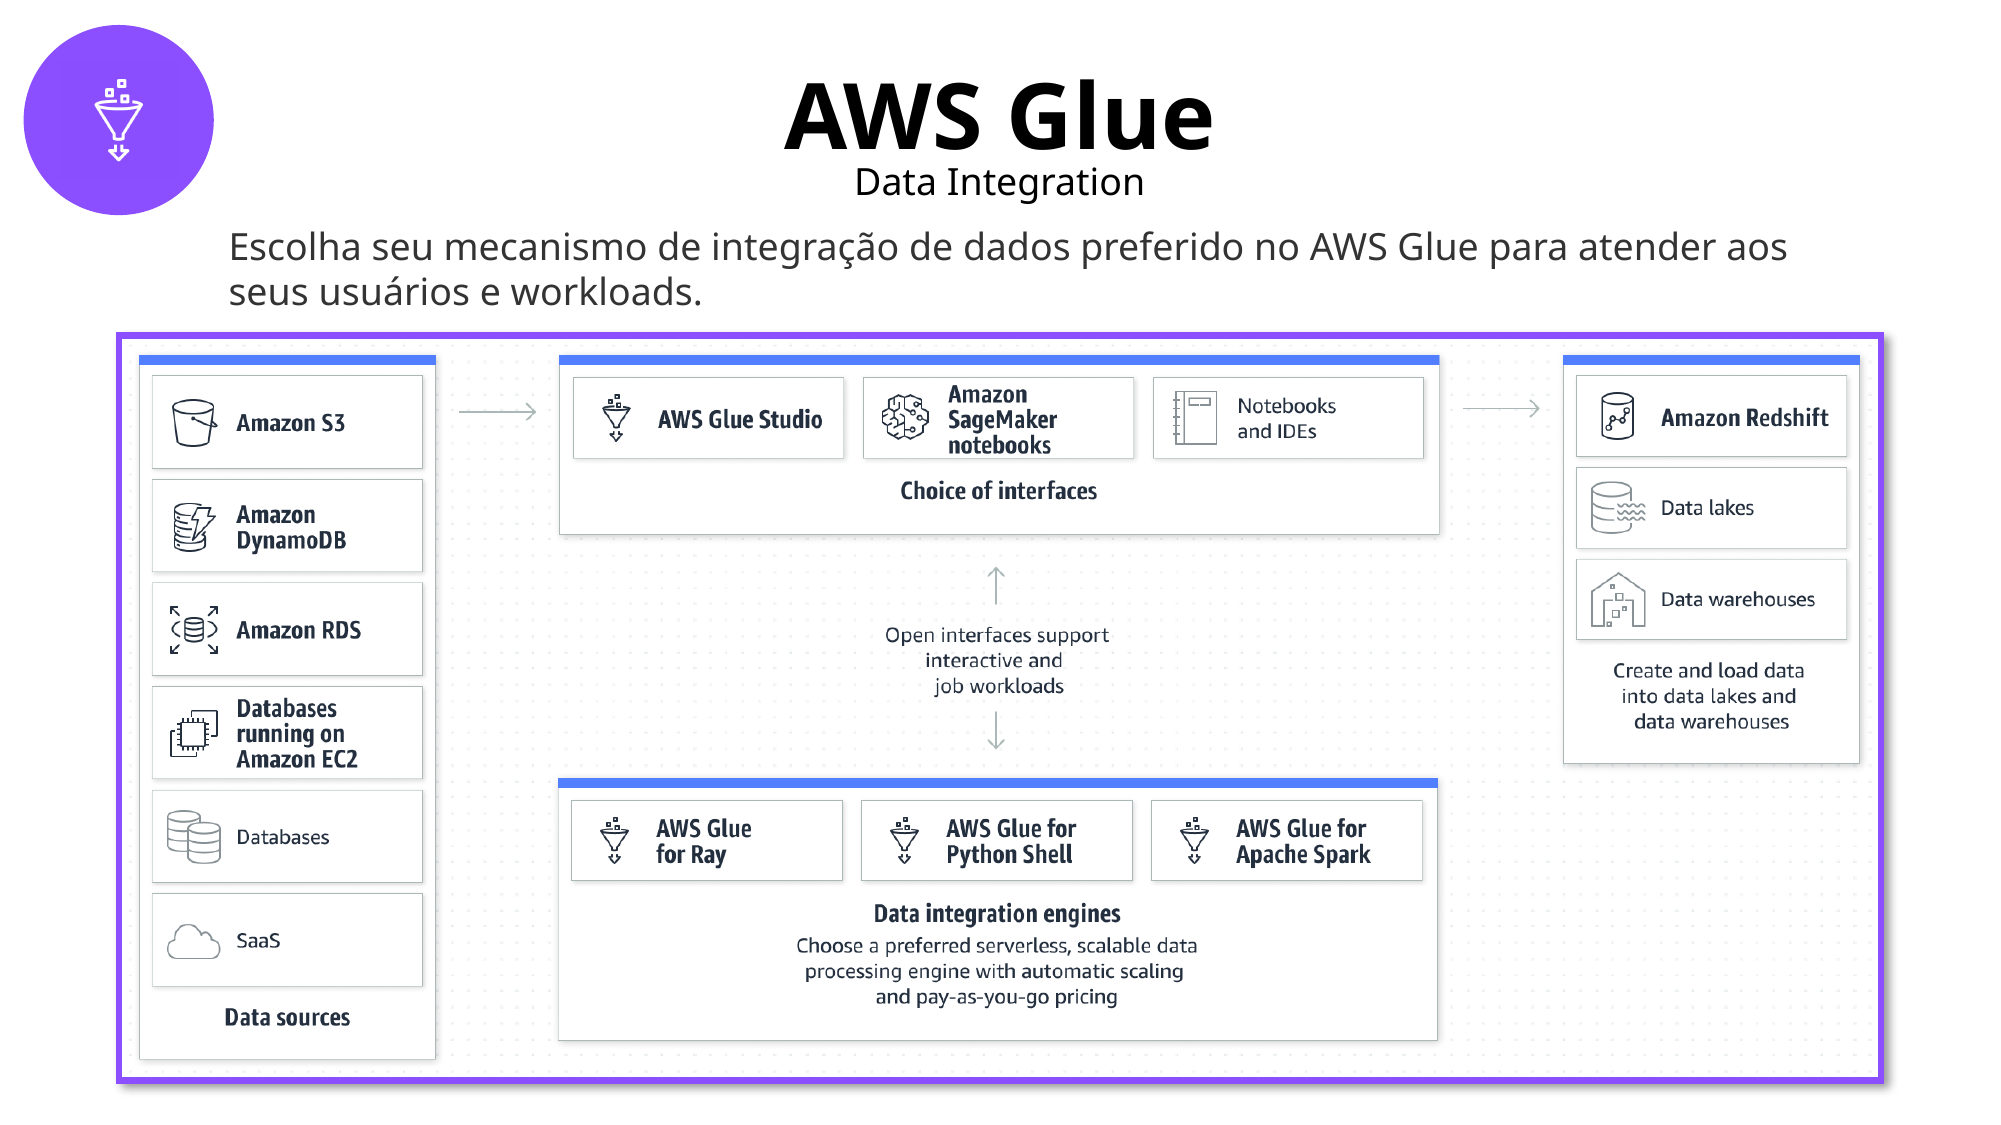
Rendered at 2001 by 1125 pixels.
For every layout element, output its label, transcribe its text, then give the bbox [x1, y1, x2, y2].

text_box Escolha seu mecanismo de integração de dados preferido no AWS Glue para atender aos seus usuários e workloads. [213, 215, 1879, 320]
title AWS Glue [137, 11, 1863, 229]
text_box Data Integration [772, 150, 1227, 211]
text_box [23, 24, 214, 216]
text_box [57, 58, 180, 182]
picture [121, 338, 1879, 1078]
